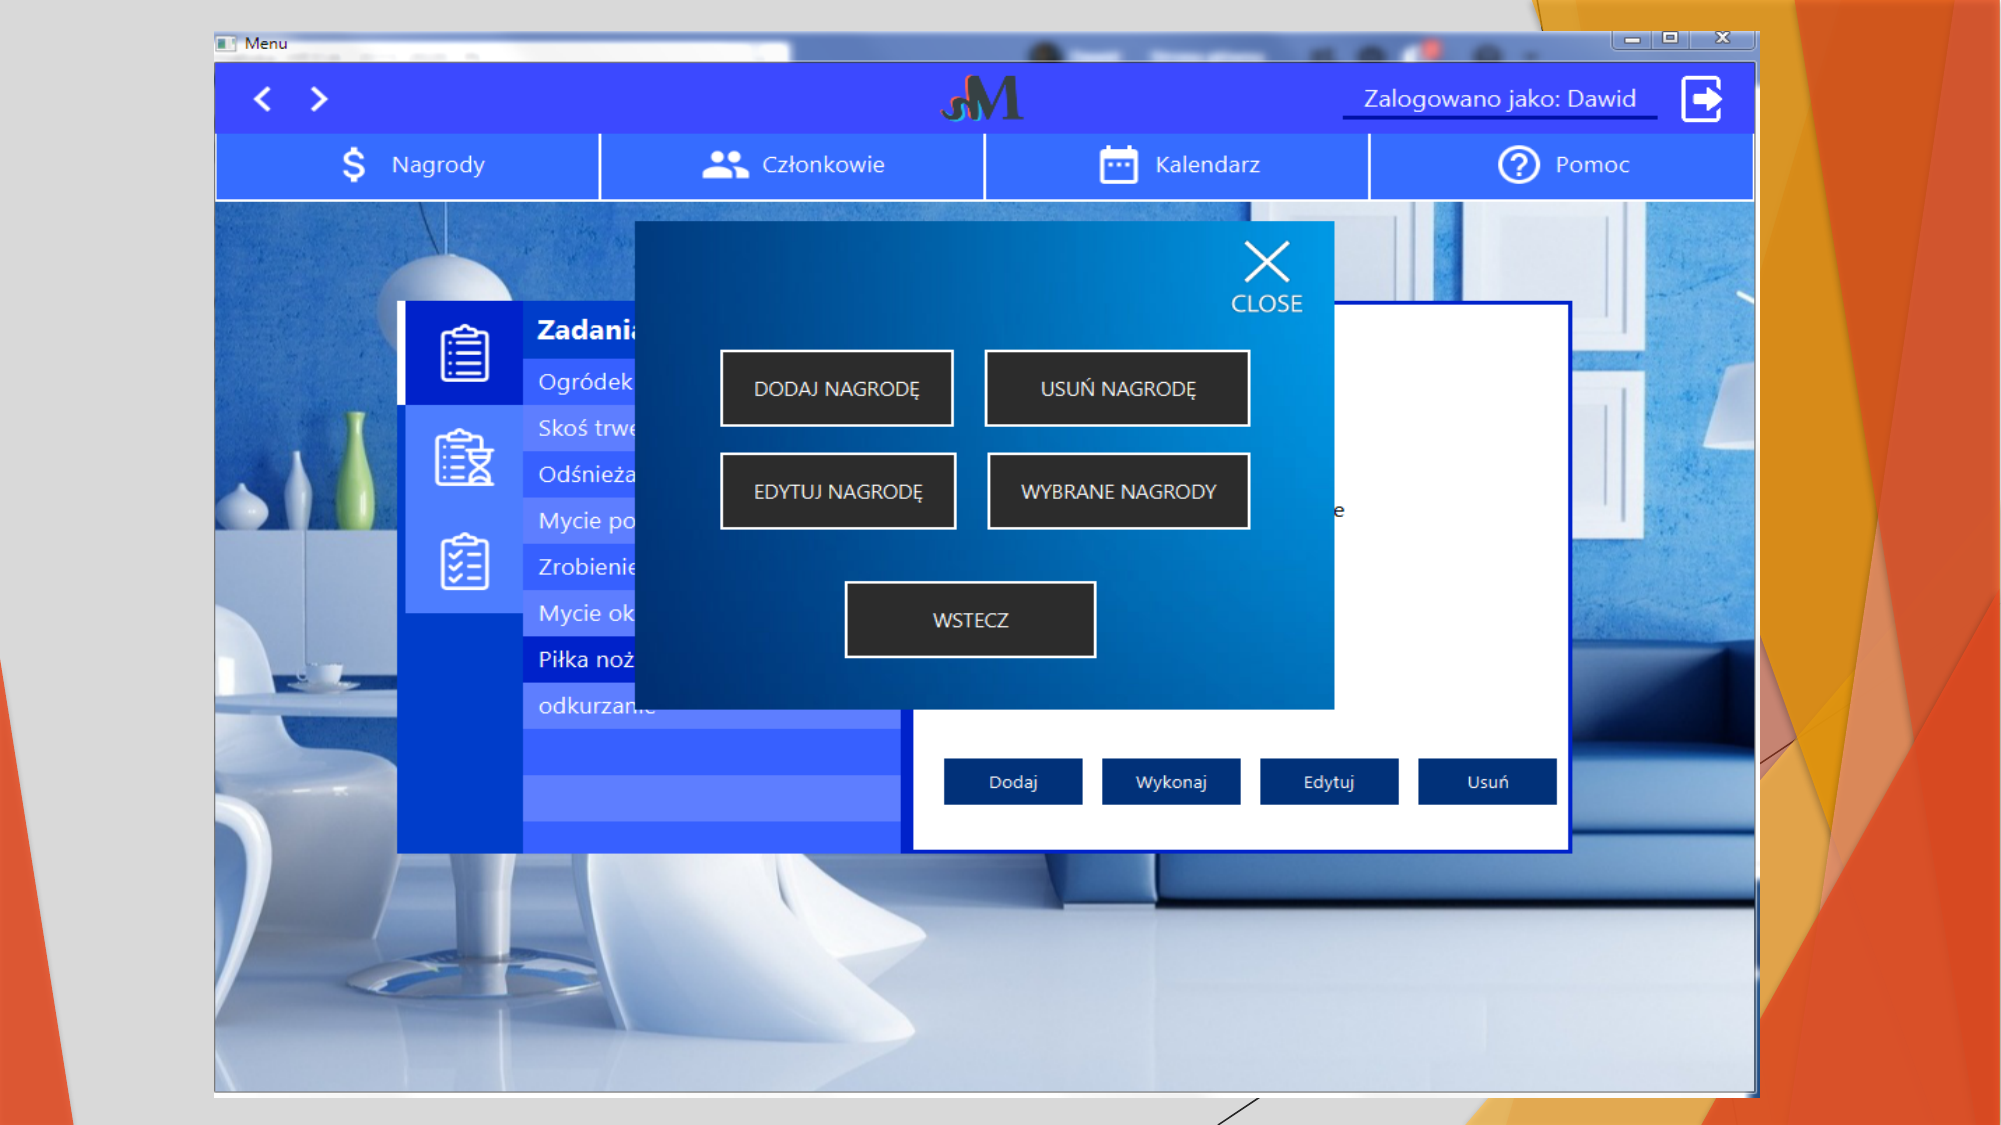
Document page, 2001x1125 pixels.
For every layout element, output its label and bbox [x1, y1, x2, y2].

picture [214, 31, 1760, 1098]
